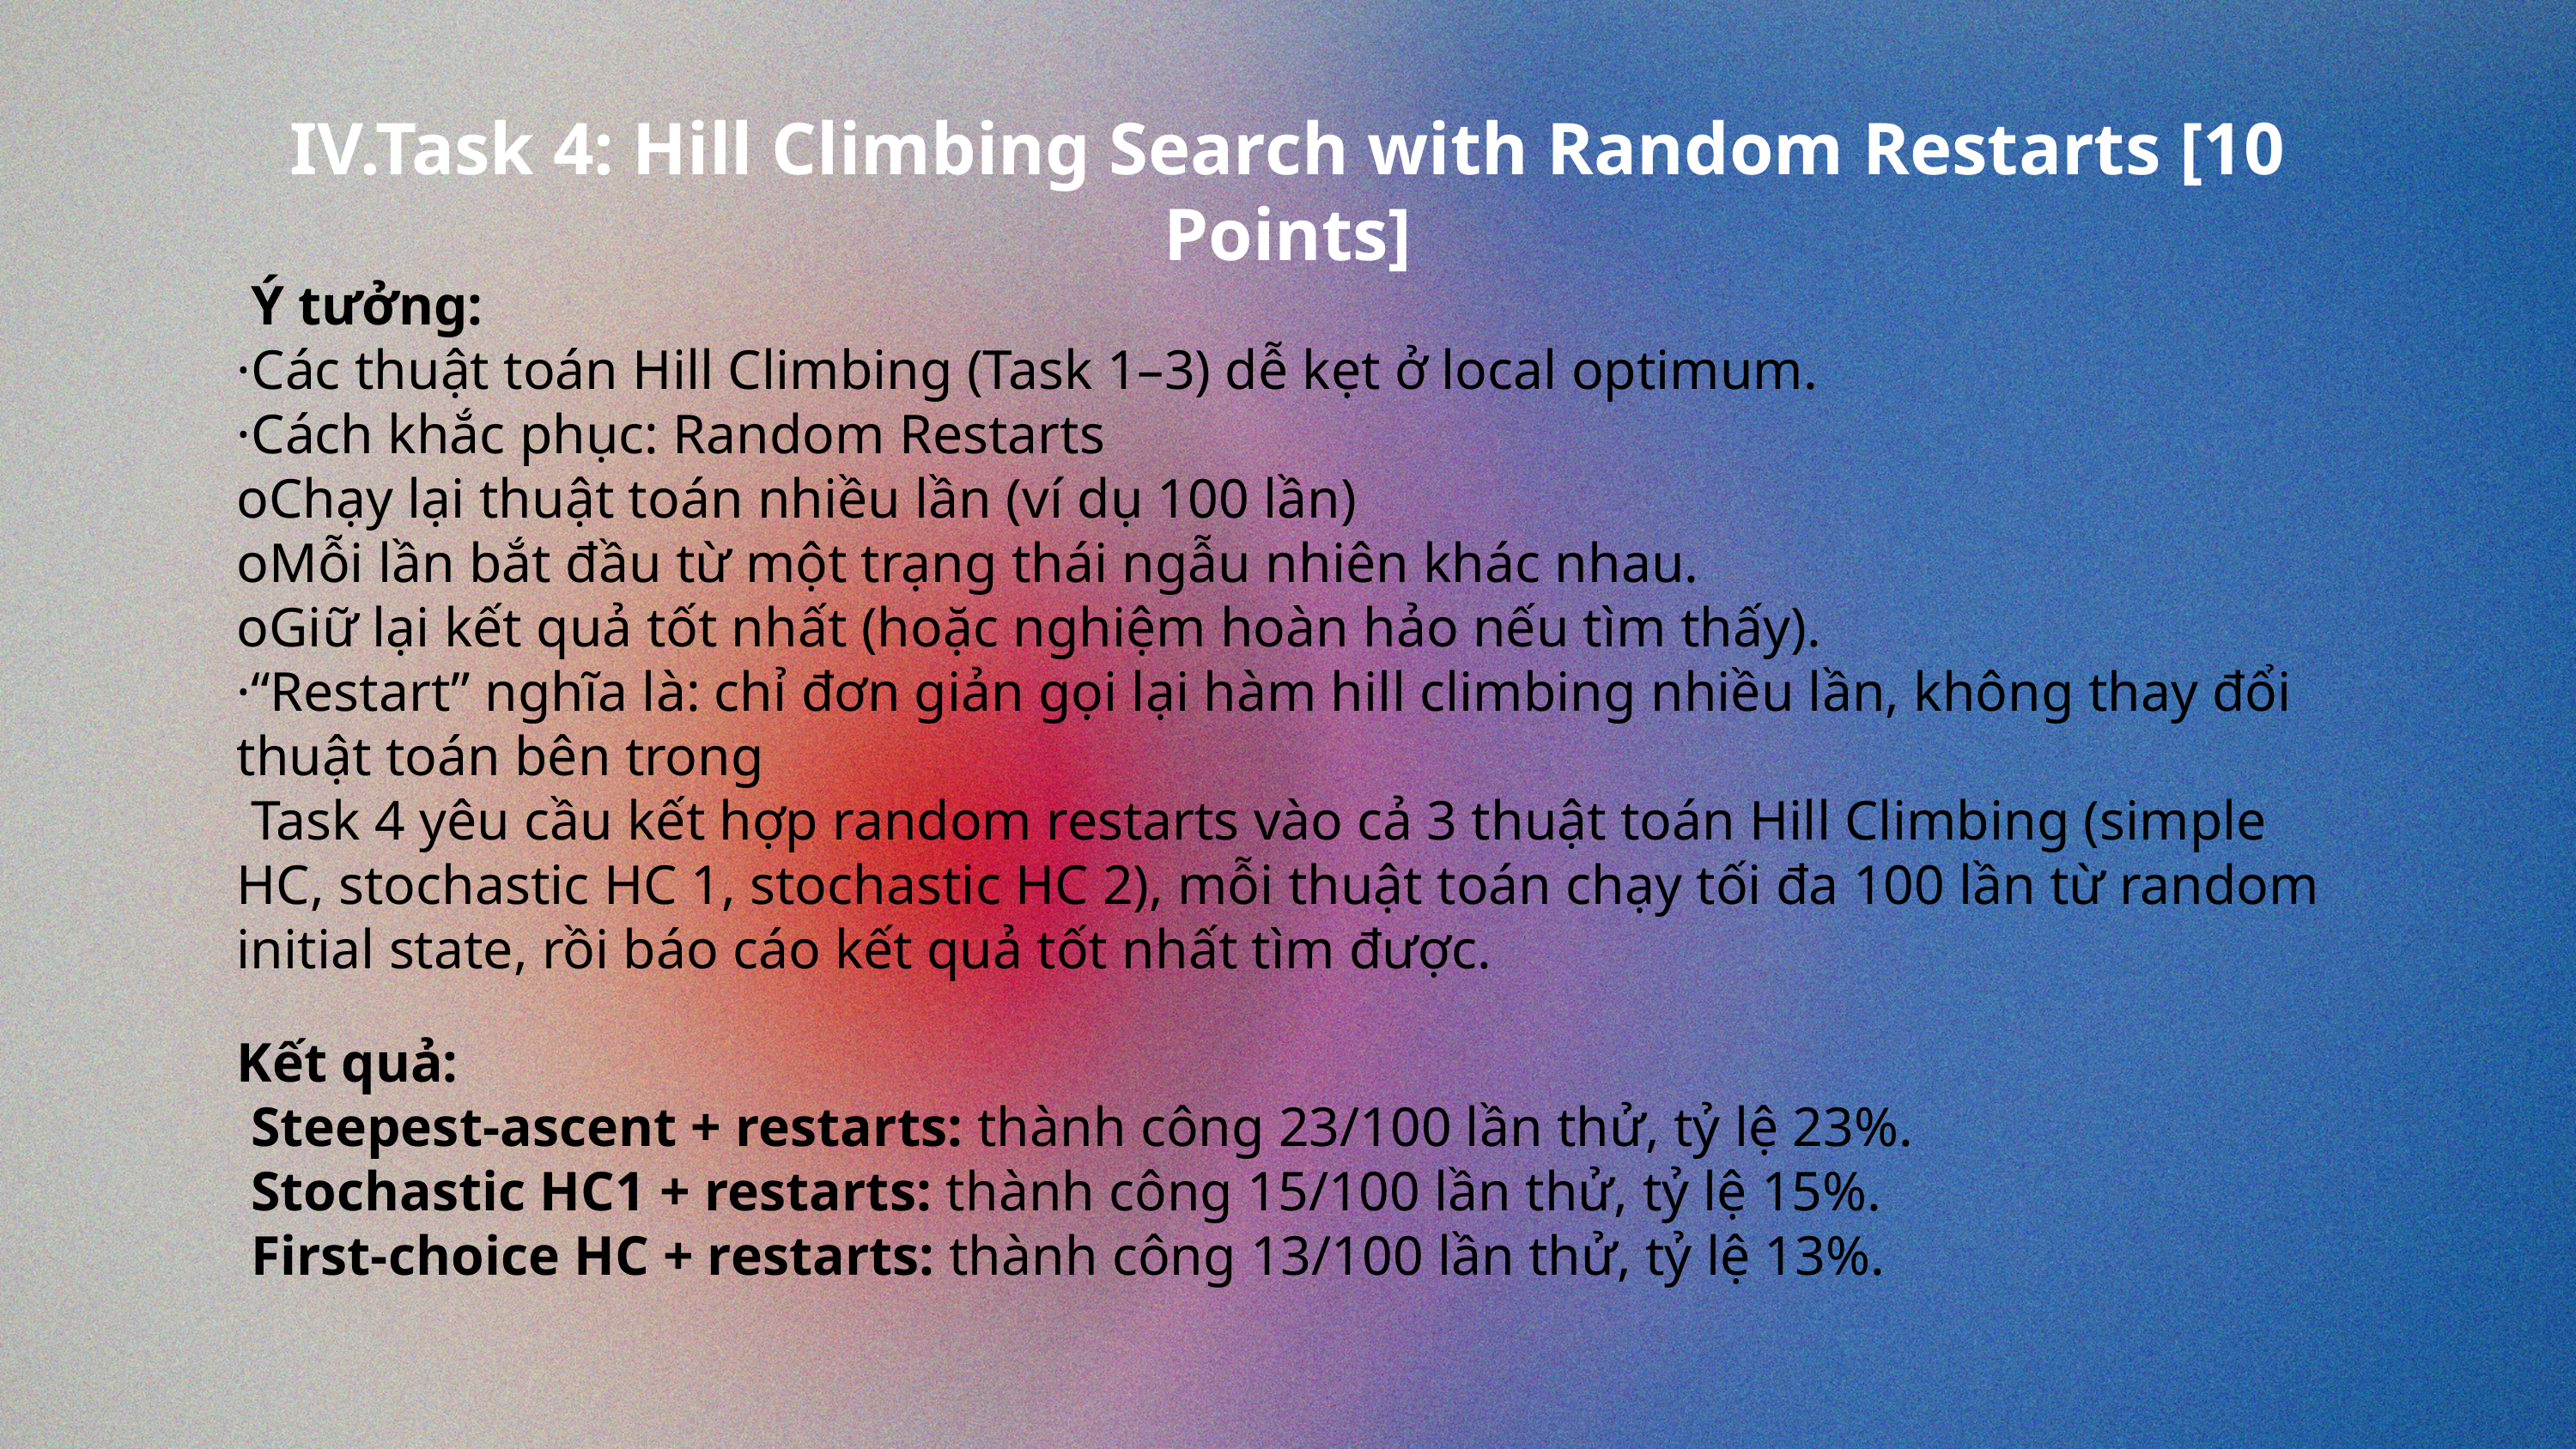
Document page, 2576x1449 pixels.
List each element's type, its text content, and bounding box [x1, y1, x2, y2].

text_box IV.Task 4: Hill Climbing Search with Random Restarts [10 Points] [236, 103, 2340, 270]
text_box Ý tưởng: ·Các thuật toán Hill Climbing (Task 1–3) dễ kẹt ở local optimum. ·Cách khắc phục: Random Restarts oChạy lại thuật toán nhiều lần (ví dụ 100 lần) oMỗi lần bắt đầu từ một trạng thái ngẫu nhiên khác nhau. oGiữ lại kết quả tốt nhất (hoặc nghiệm hoàn hảo nếu tìm thấy). ·“Restart” nghĩa là: chỉ đơn giản gọi lại hàm hill climbing nhiều lần, không thay đổi thuật toán bên trong Task 4 yêu cầu kết hợp random restarts vào cả 3 thuật toán Hill Climbing (simple HC, stochastic HC 1, stochastic HC 2), mỗi thuật toán chạy tối đa 100 lần từ random initial state, rồi báo cáo kết quả tốt nhất tìm được. [236, 270, 2340, 979]
text_box Kết quả: Steepest-ascent + restarts: thành công 23/100 lần thử, tỷ lệ 23%. Stochastic HC1 + restarts: thành công 15/100 lần thử, tỷ lệ 15%. First-choice HC + restarts: thành công 13/100 lần thử, tỷ lệ 13%. [236, 1028, 2367, 1350]
text_box [0, 0, 2576, 1449]
